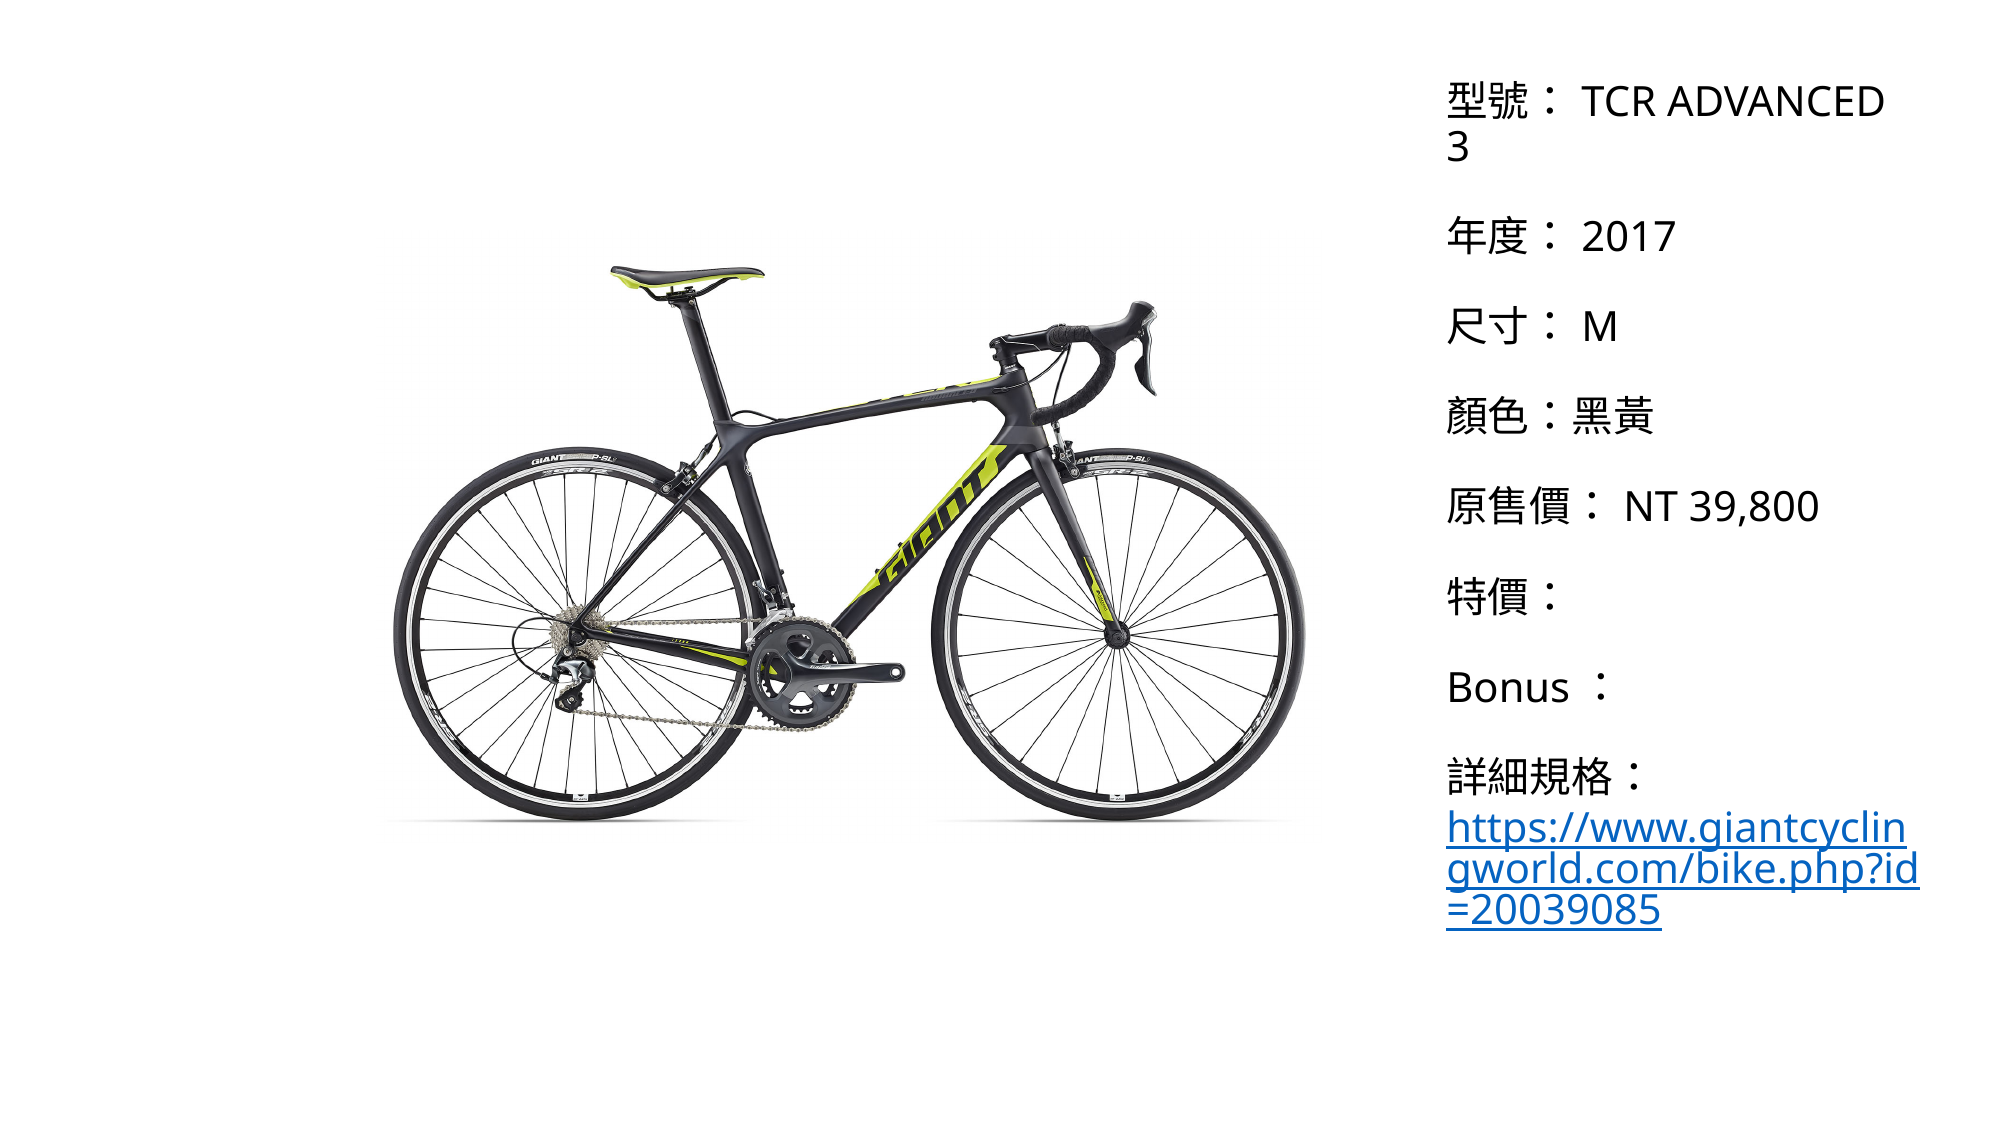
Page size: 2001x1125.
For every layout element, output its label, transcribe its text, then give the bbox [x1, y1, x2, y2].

picture [376, 230, 1322, 843]
title 型號：TCR ADVANCED 3 年度：2017 尺寸：M 顏色：黑黃 原售價：NT 39,800 特價： Bonus： 詳細規格： https://www.giantcyclingworld.com/bike.php?id=20039085 [1431, 59, 1936, 1014]
